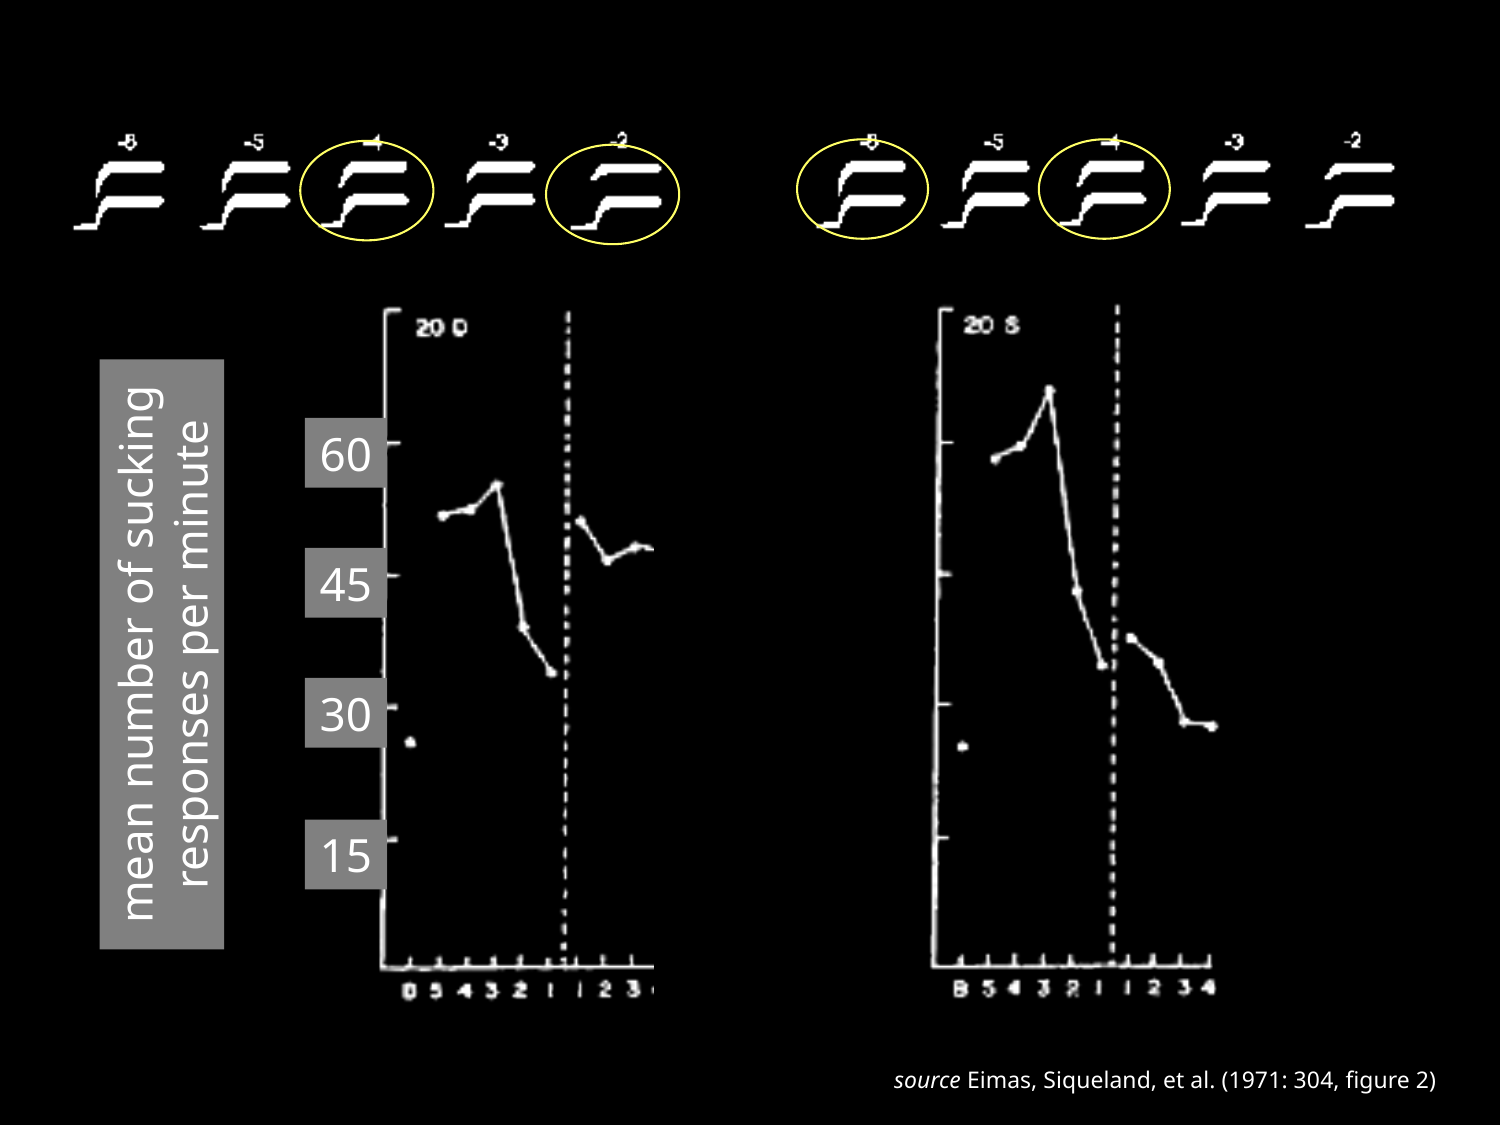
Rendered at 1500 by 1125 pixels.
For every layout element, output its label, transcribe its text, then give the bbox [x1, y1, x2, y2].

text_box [796, 103, 1412, 265]
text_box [99, 299, 1256, 1009]
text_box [64, 103, 680, 268]
text_box source Eimas, Siqueland, et al. (1971: 304, figure 2) [301, 1058, 1458, 1101]
